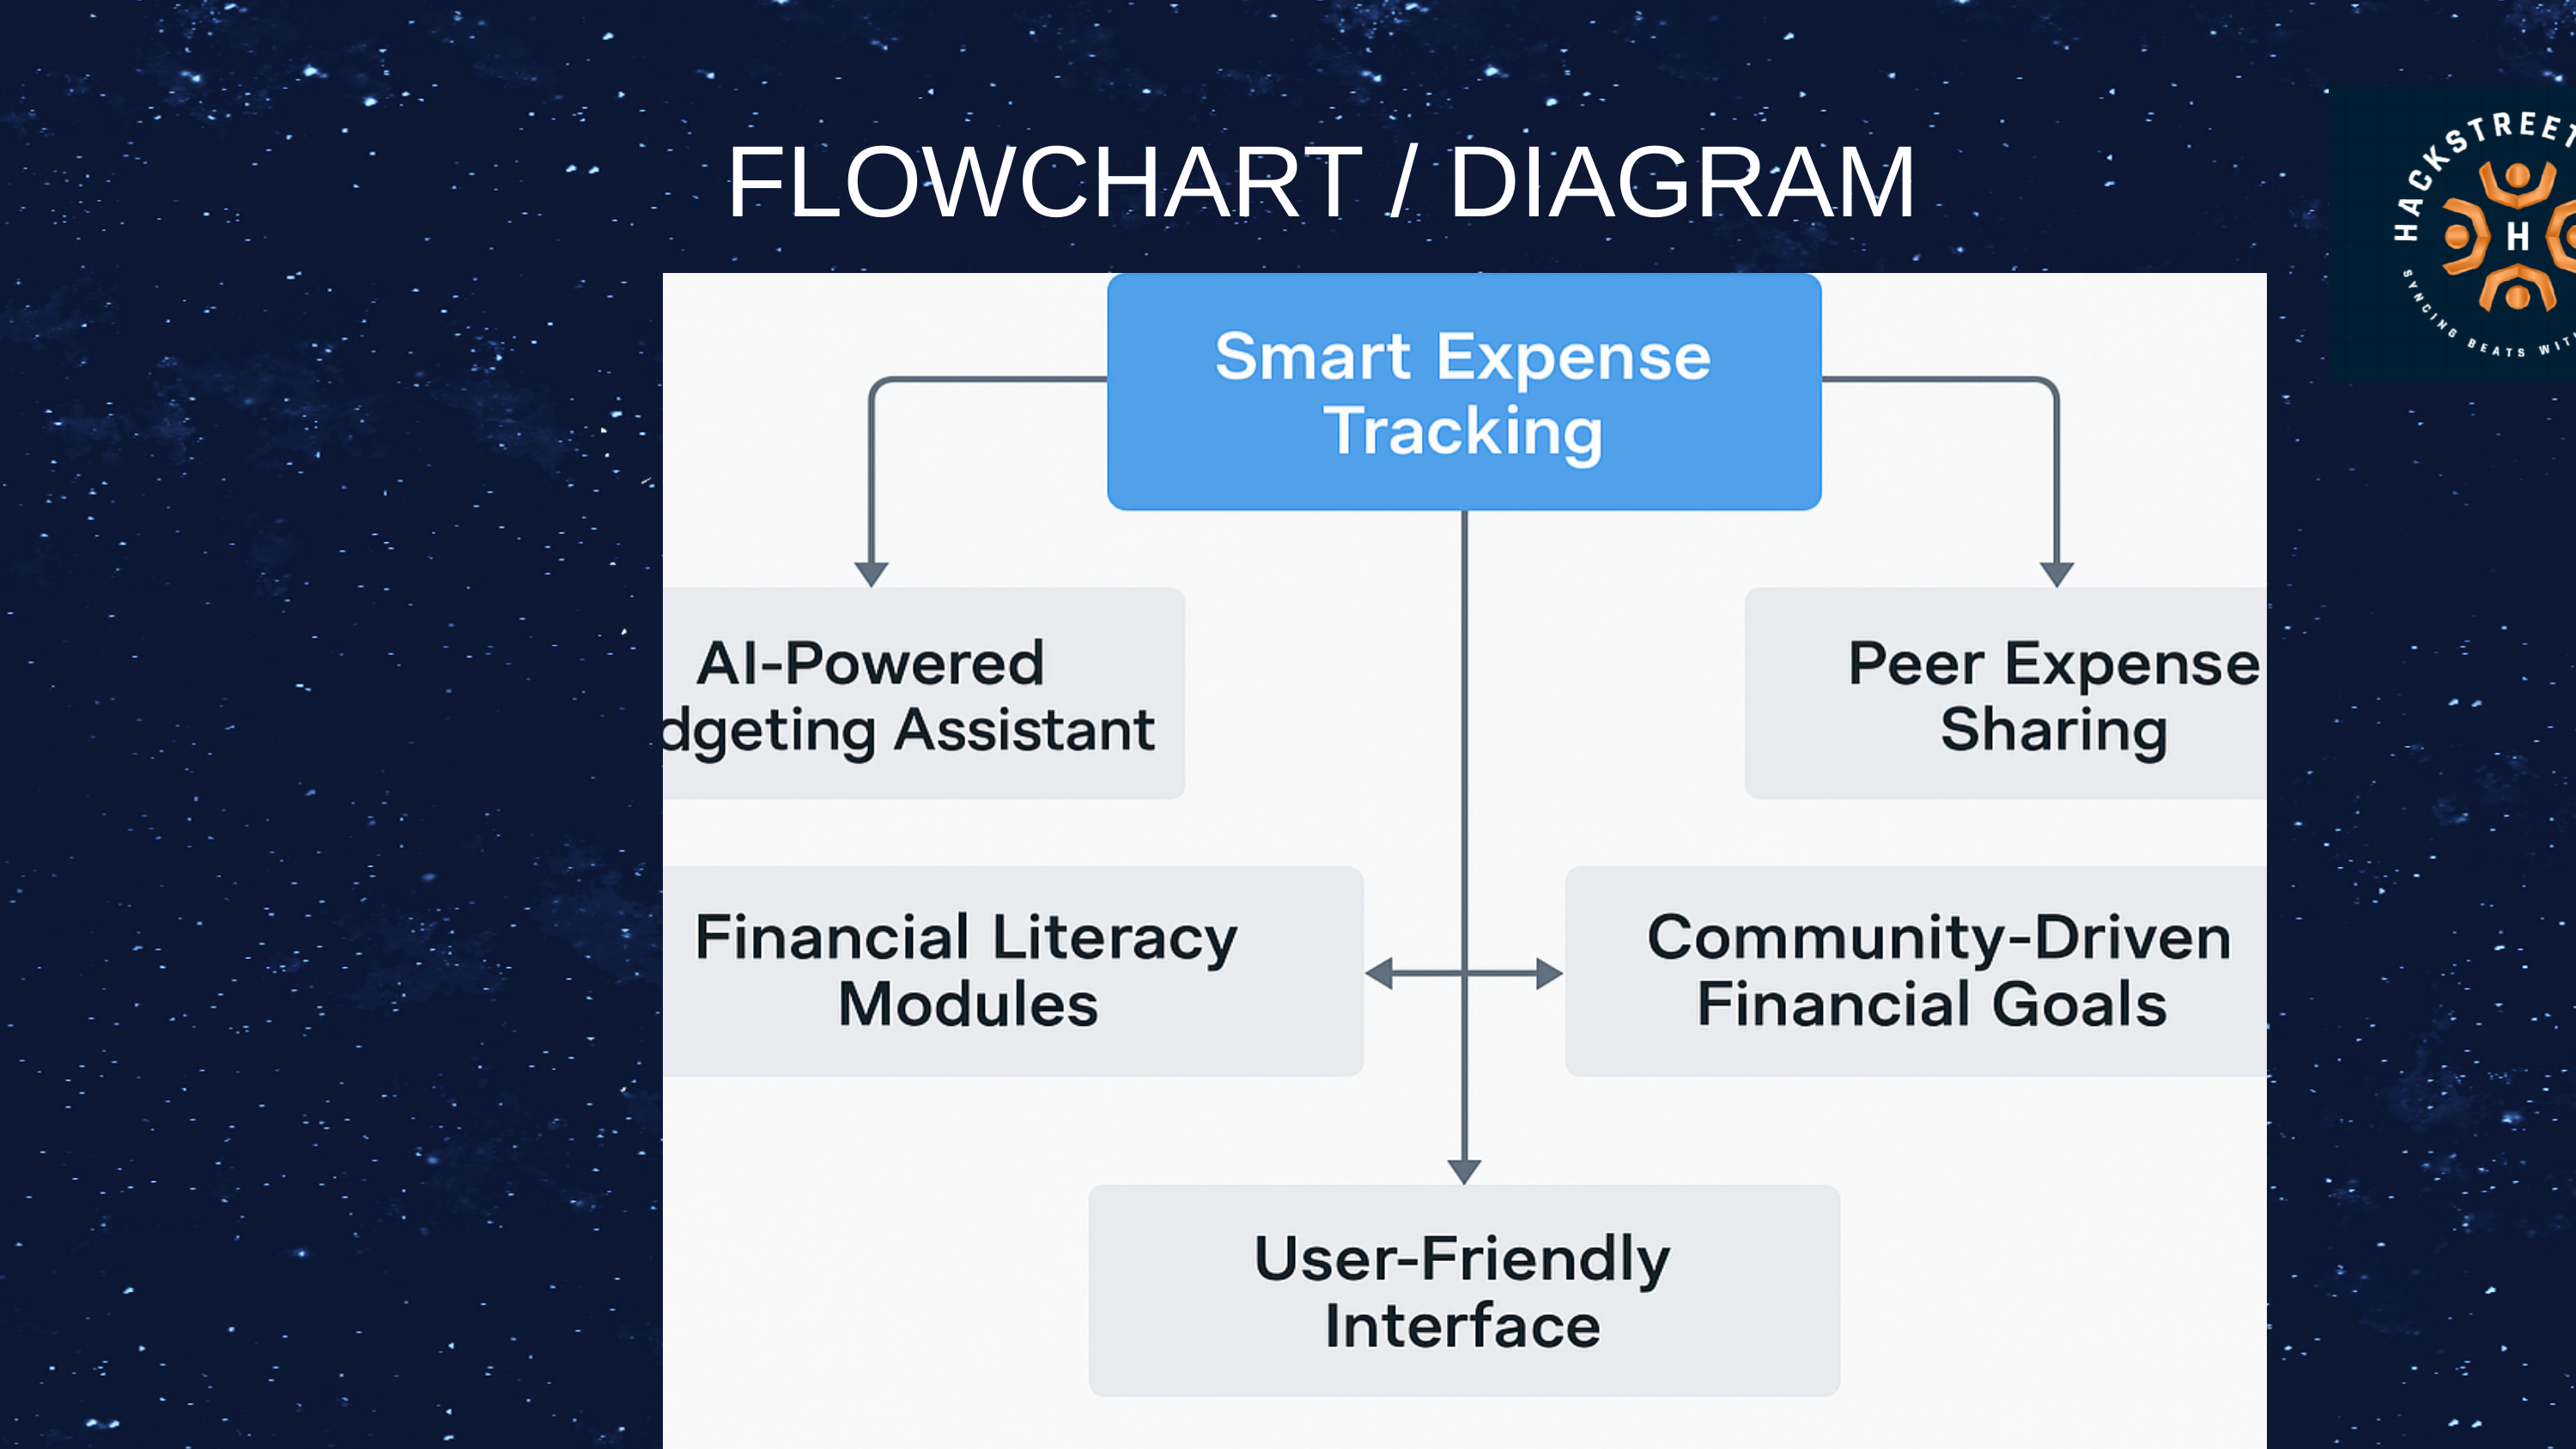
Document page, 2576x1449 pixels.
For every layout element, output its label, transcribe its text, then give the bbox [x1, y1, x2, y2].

text_box [0, 0, 2576, 1449]
text_box FLOWCHART / DIAGRAM [600, 104, 2046, 237]
picture [2328, 87, 2576, 382]
picture [599, 273, 2268, 1449]
